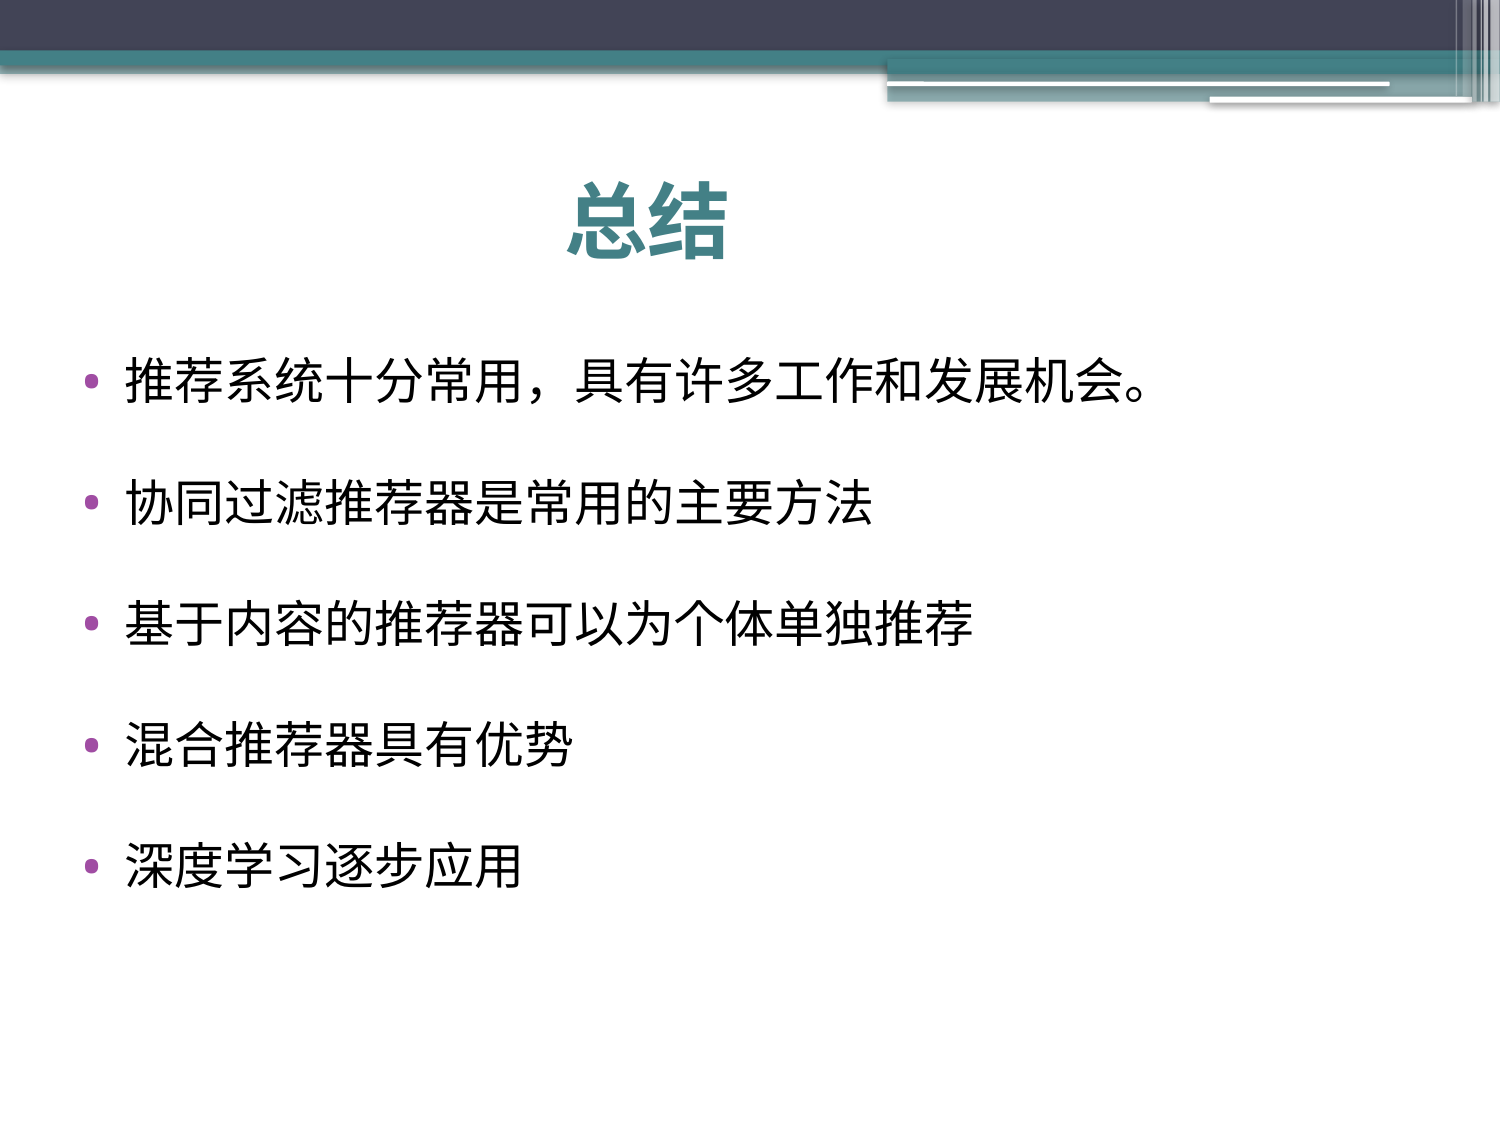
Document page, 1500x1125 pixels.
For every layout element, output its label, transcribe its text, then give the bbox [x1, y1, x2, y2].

title 总结 [549, 137, 838, 300]
list 推荐系统十分常用，具有许多工作和发展机会。 协同过滤推荐器是常用的主要方法 基于内容的推荐器可以为个体单独推荐 混合推荐器具有优势 深度学习逐步应用 [50, 312, 1475, 1125]
